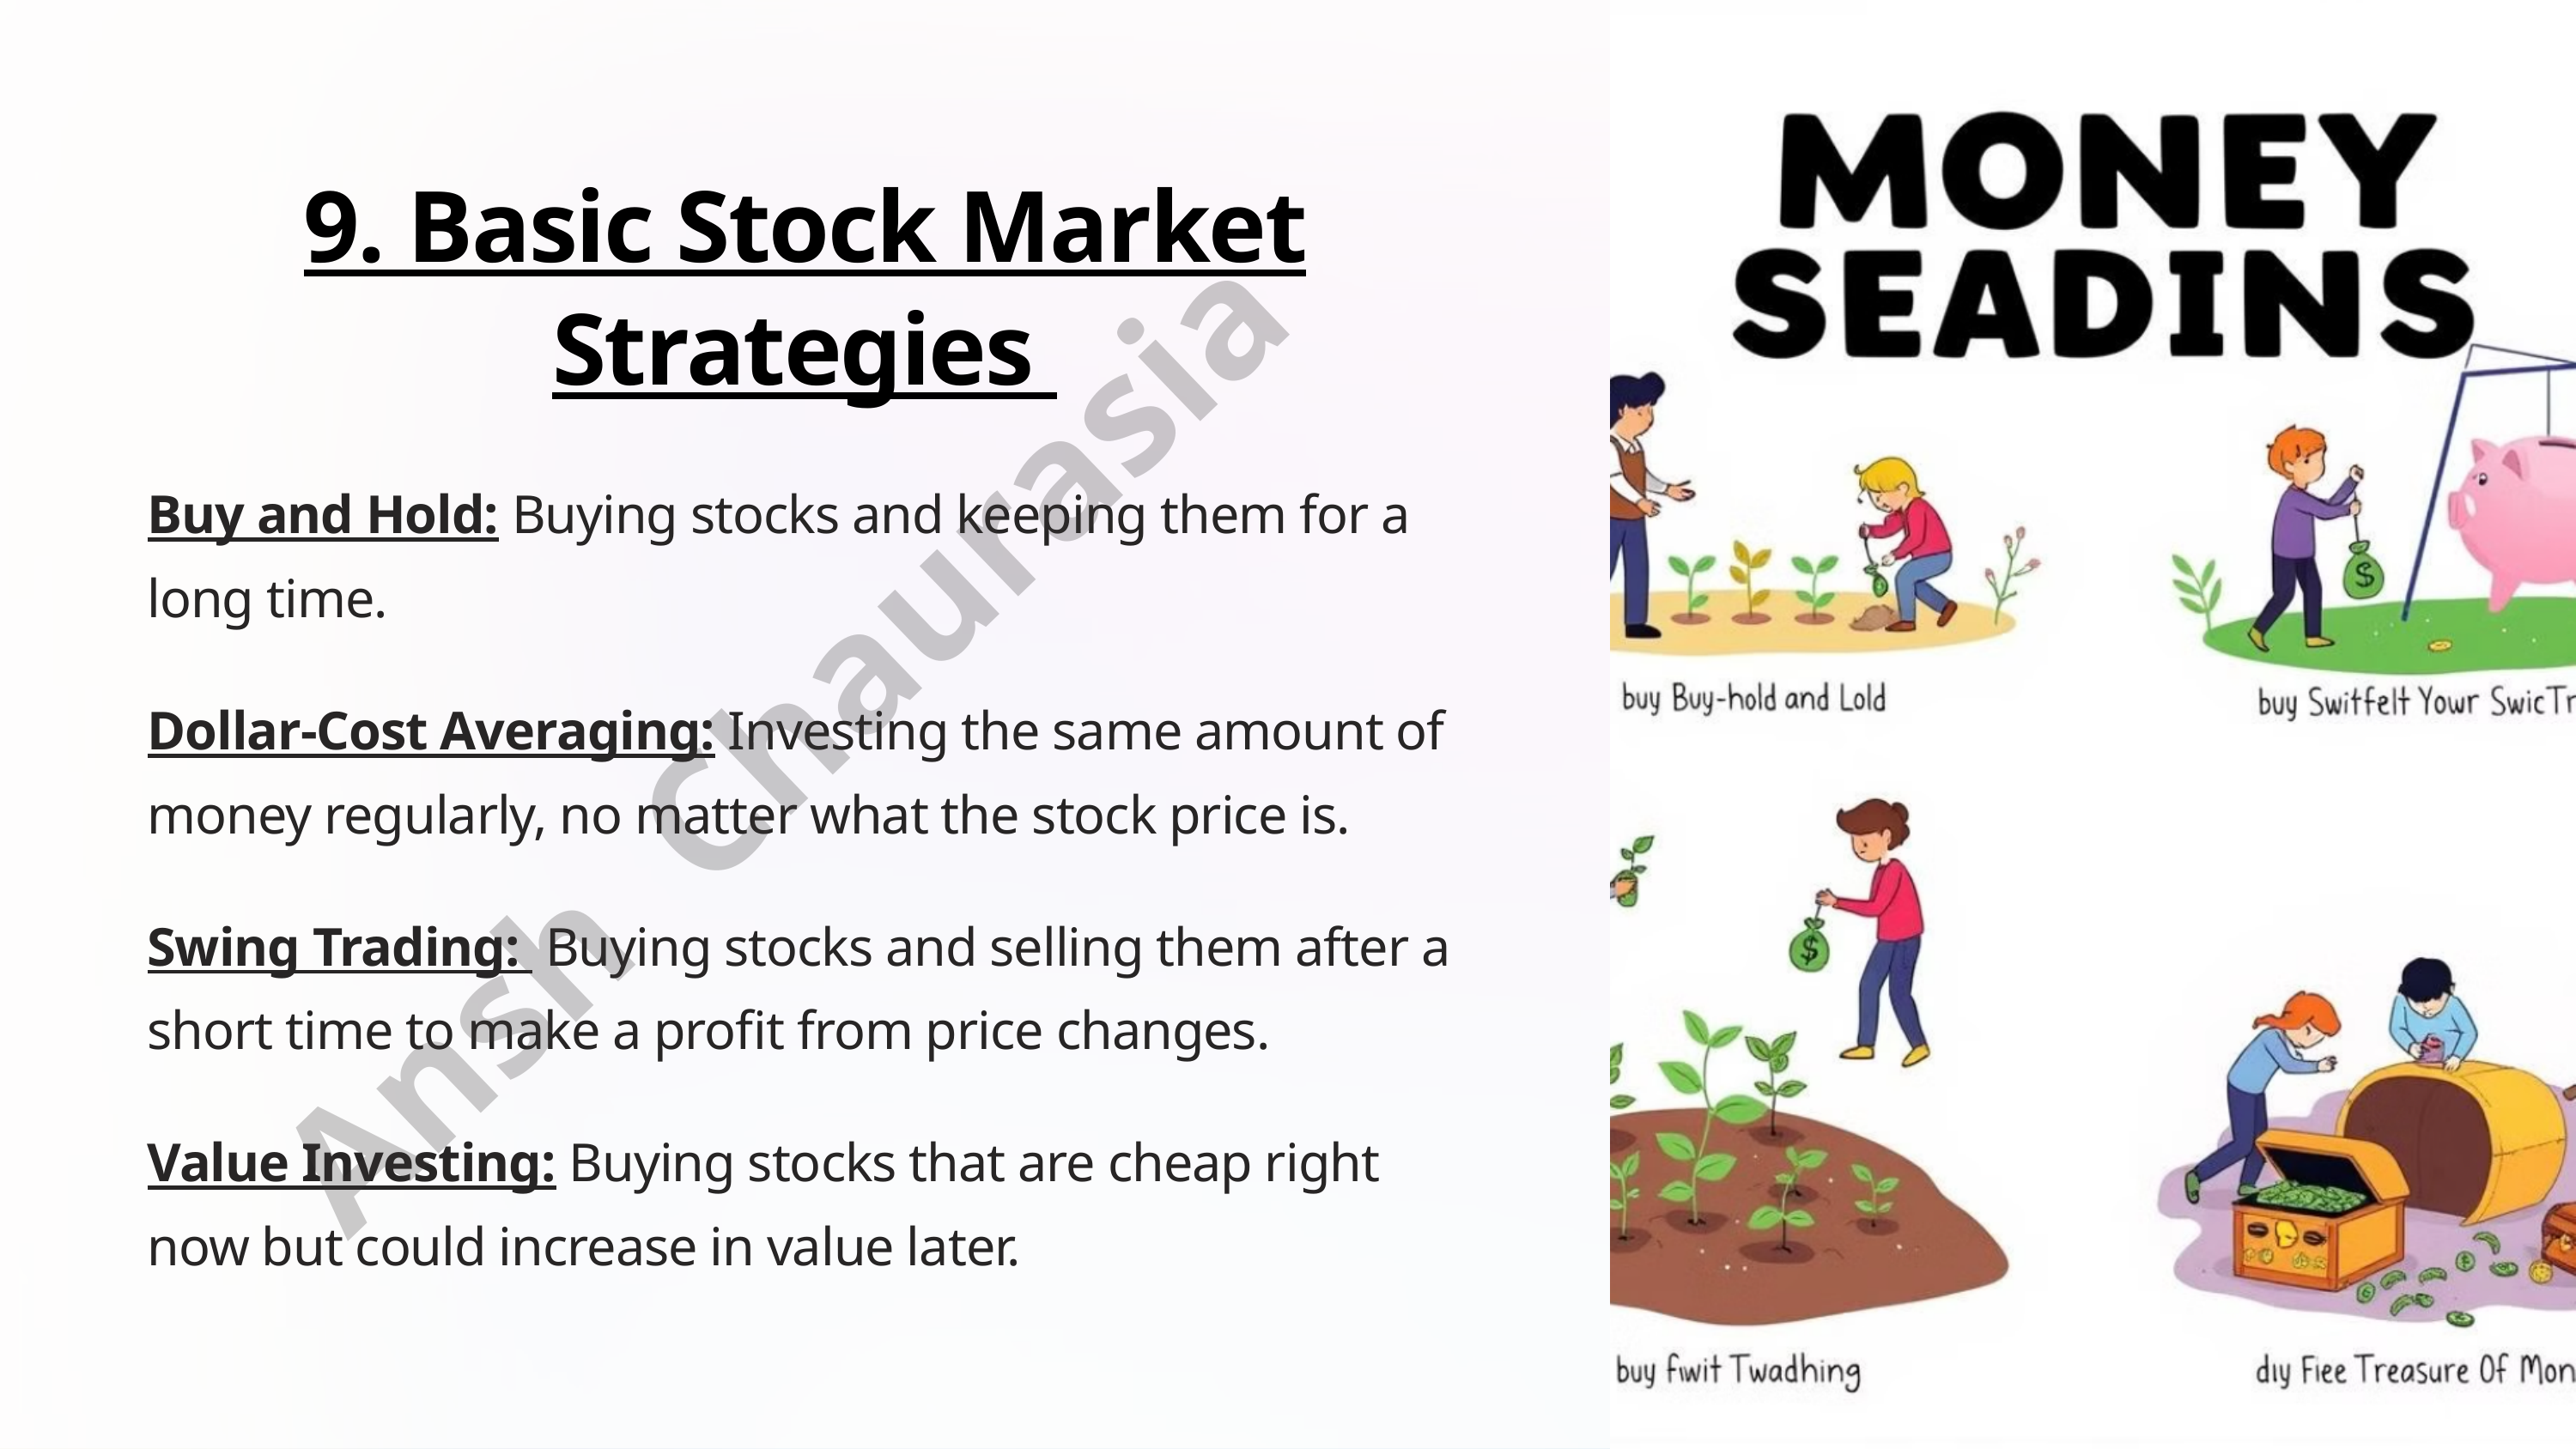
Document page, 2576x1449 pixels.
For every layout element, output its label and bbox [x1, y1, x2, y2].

text_box [0, 0, 2576, 1449]
text_box [147, 1119, 1463, 1288]
text_box [147, 471, 1463, 640]
text_box [147, 160, 1463, 409]
text_box [147, 687, 1463, 857]
text_box [147, 903, 1463, 1072]
